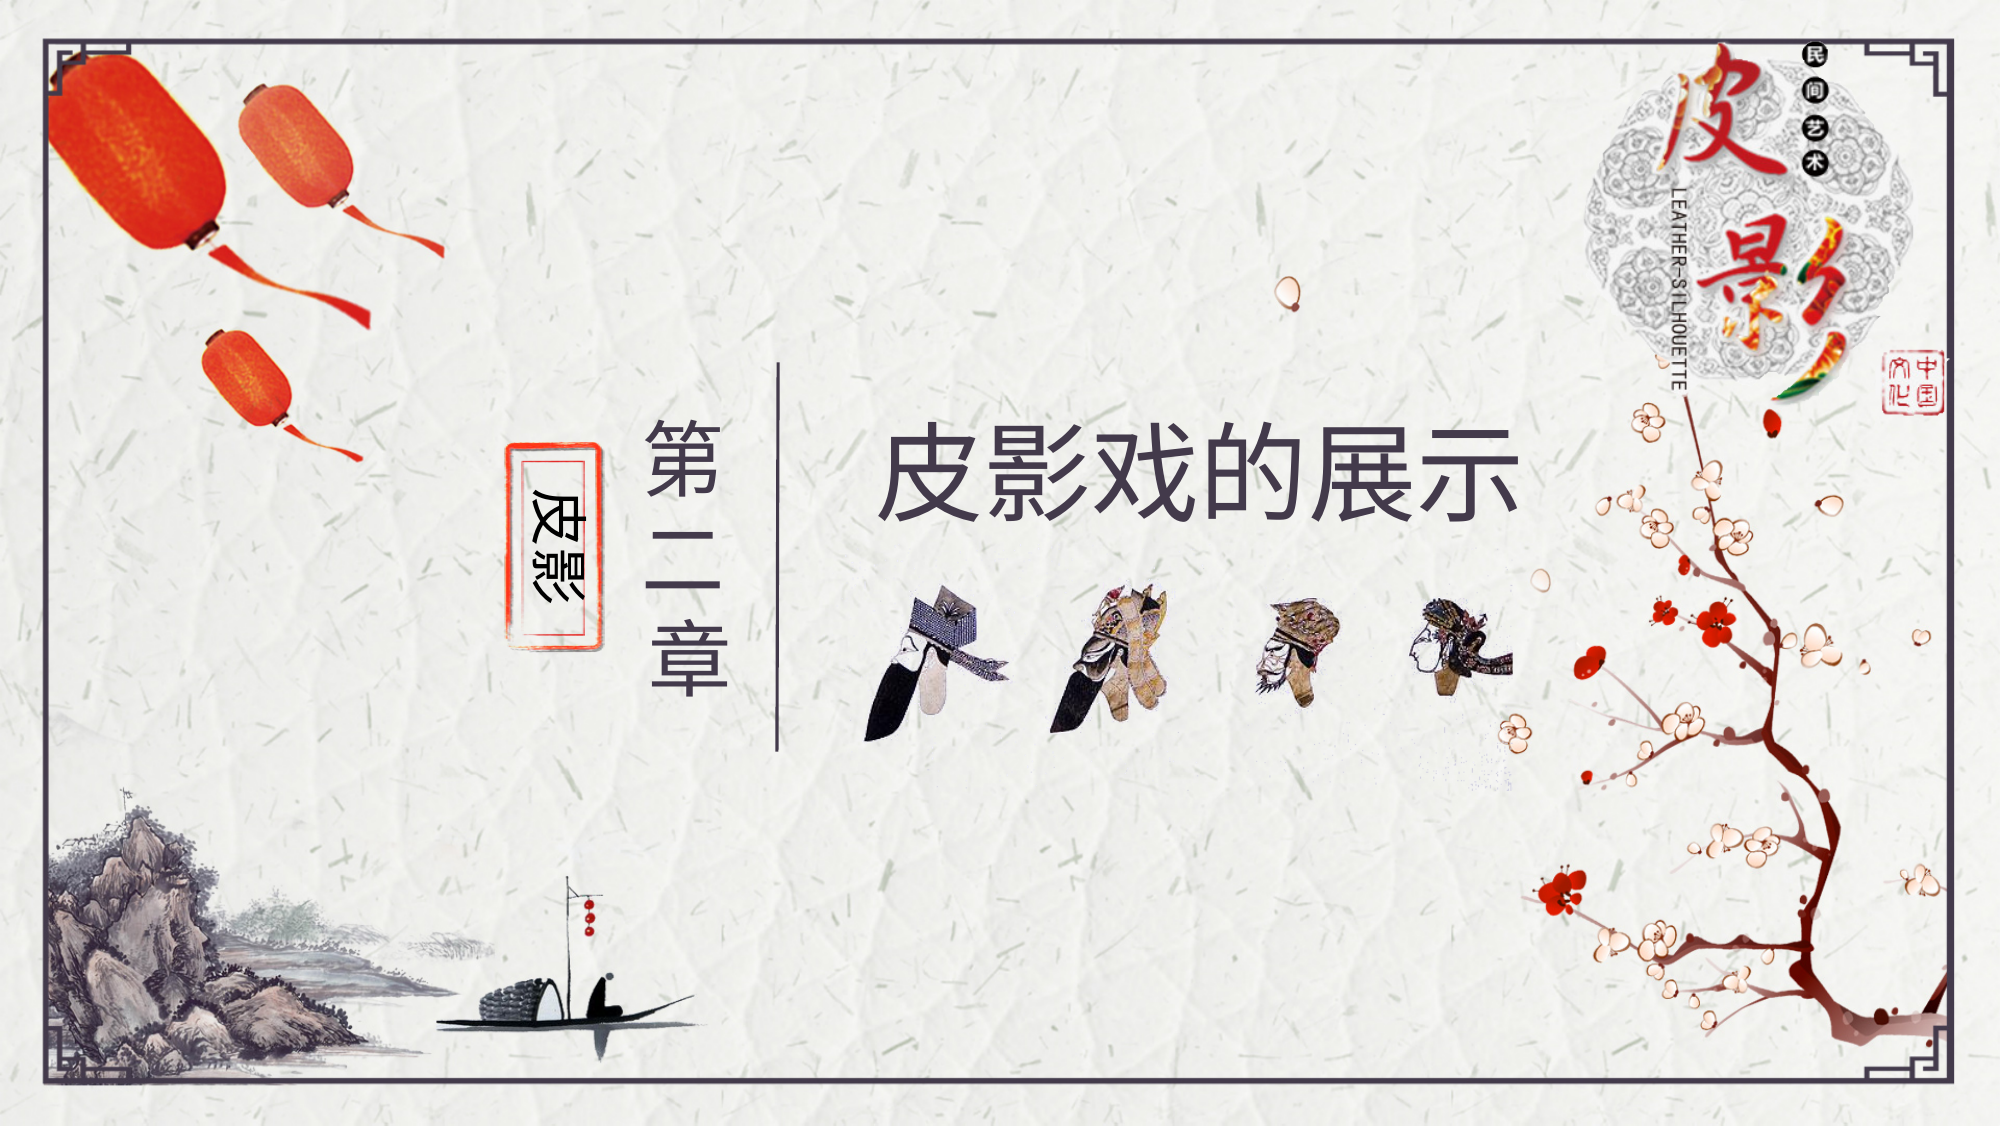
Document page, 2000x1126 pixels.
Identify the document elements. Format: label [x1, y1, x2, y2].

picture [0, 0, 2000, 1126]
text_box [503, 441, 605, 653]
